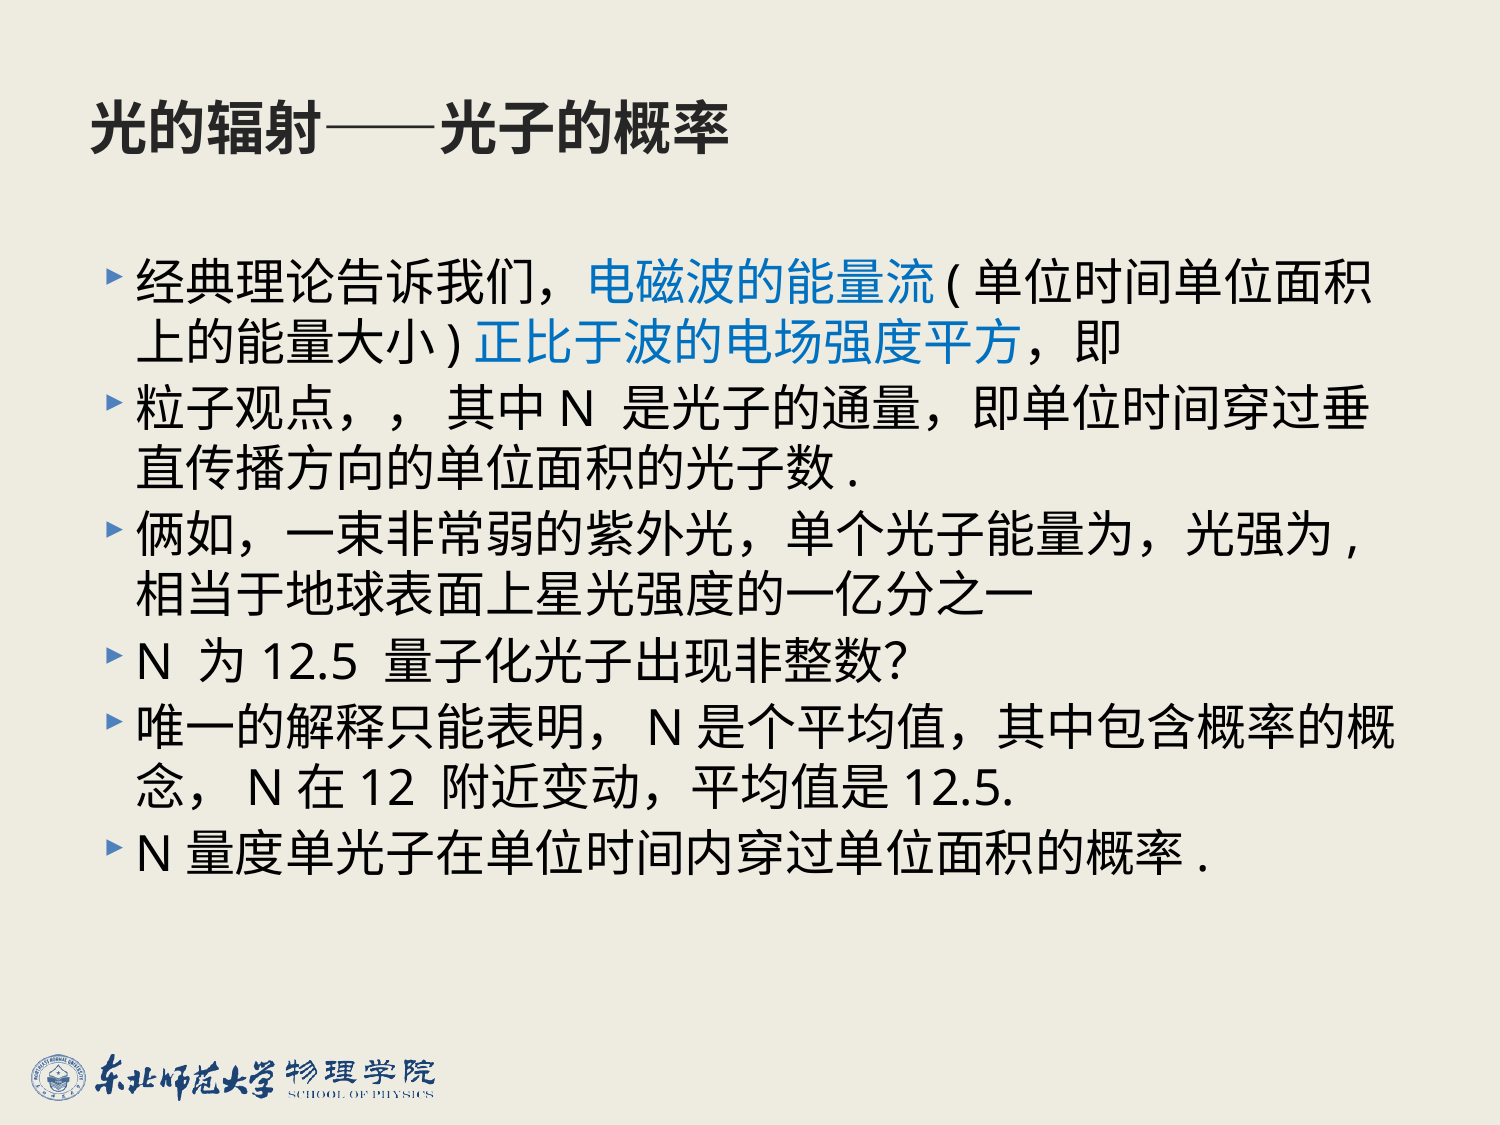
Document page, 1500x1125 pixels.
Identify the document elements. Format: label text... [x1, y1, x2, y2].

title 光的辐射——光子的概率 [75, 45, 1425, 209]
picture [20, 1054, 440, 1101]
